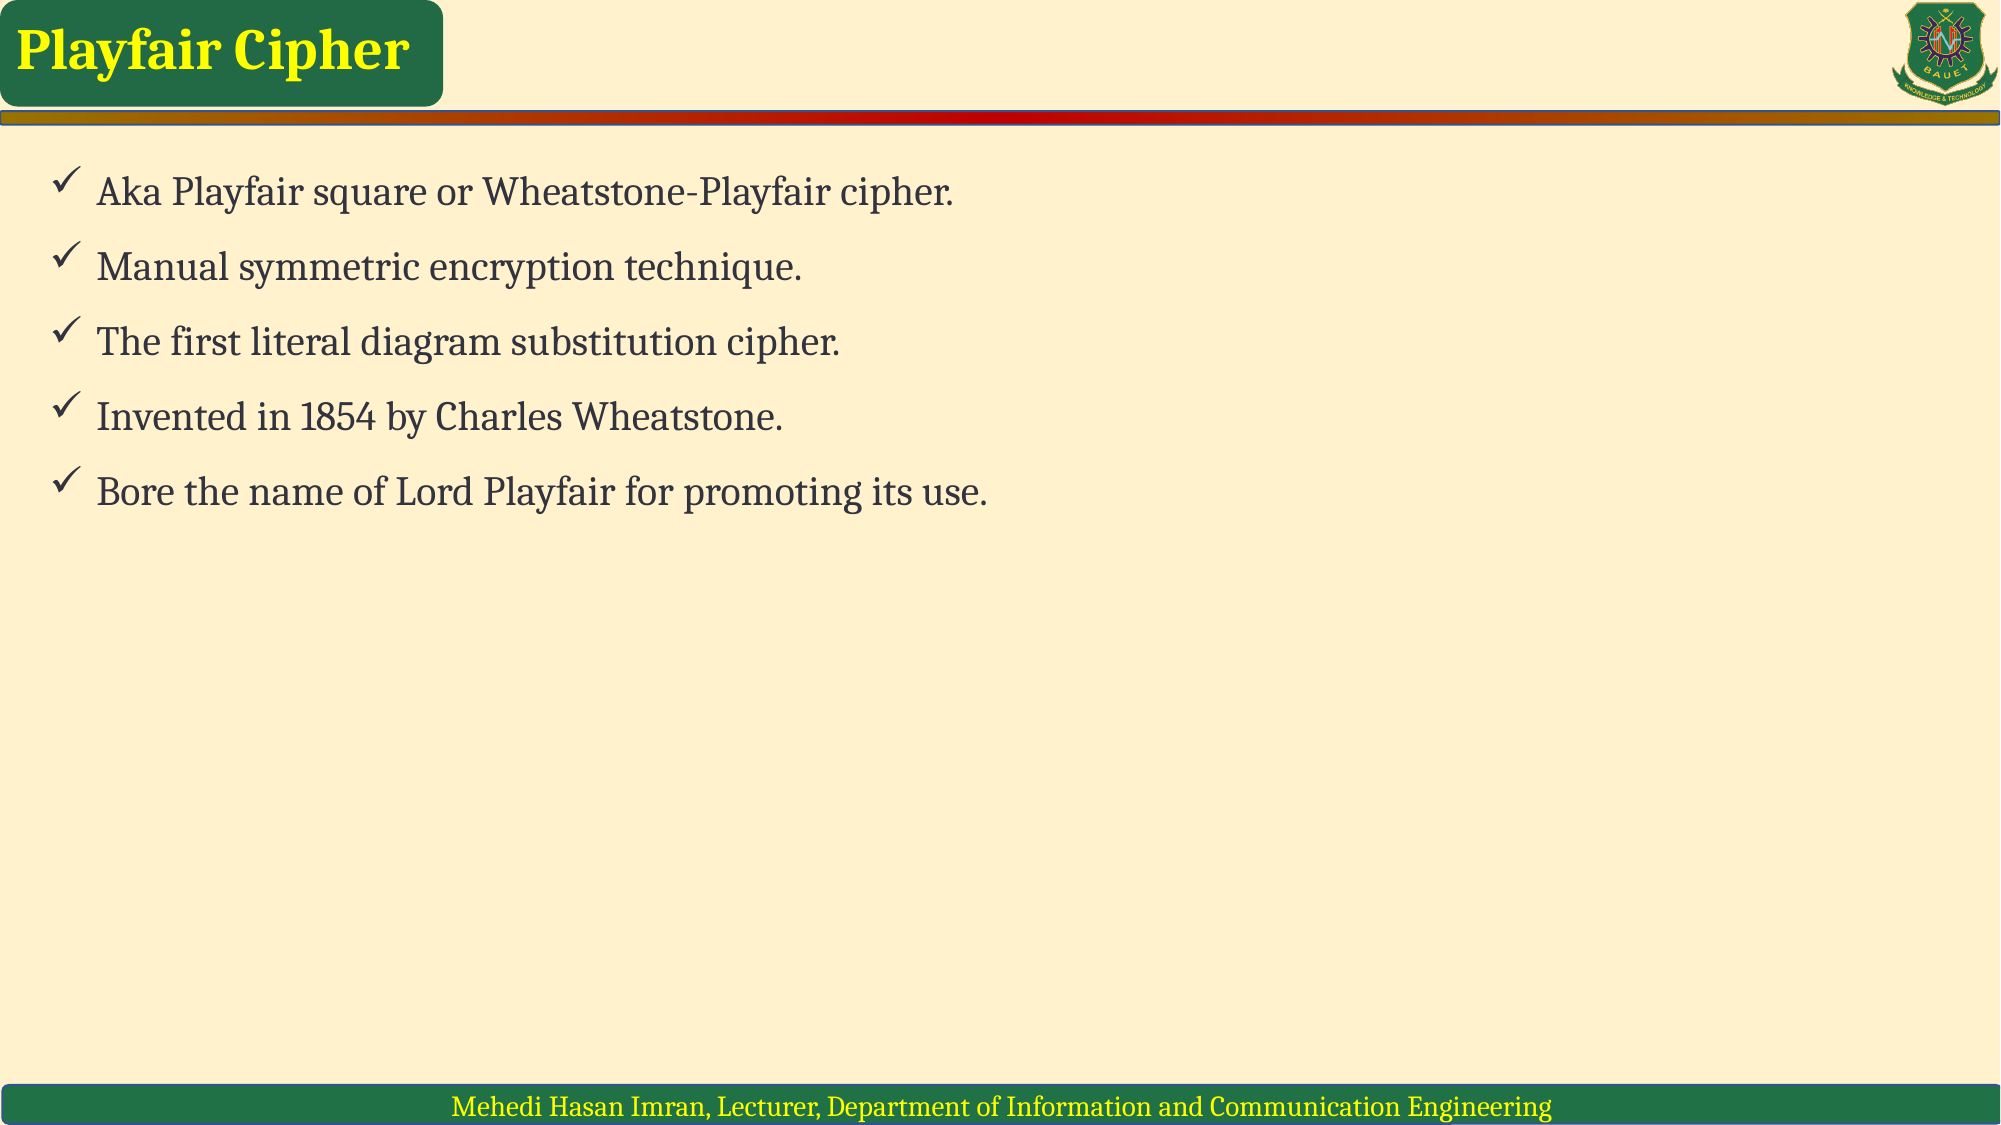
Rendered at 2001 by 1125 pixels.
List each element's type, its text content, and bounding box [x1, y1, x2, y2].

picture [1889, 0, 2000, 109]
text_box Playfair Cipher [0, 0, 444, 107]
text_box Aka Playfair square or Wheatstone-Playfair cipher. Manual symmetric encryption technique. The first literal diagram substitution cipher. Invented in 1854 by Charles Wheatstone. Bore the name of Lord Playfair for promoting its use. [34, 131, 1500, 522]
